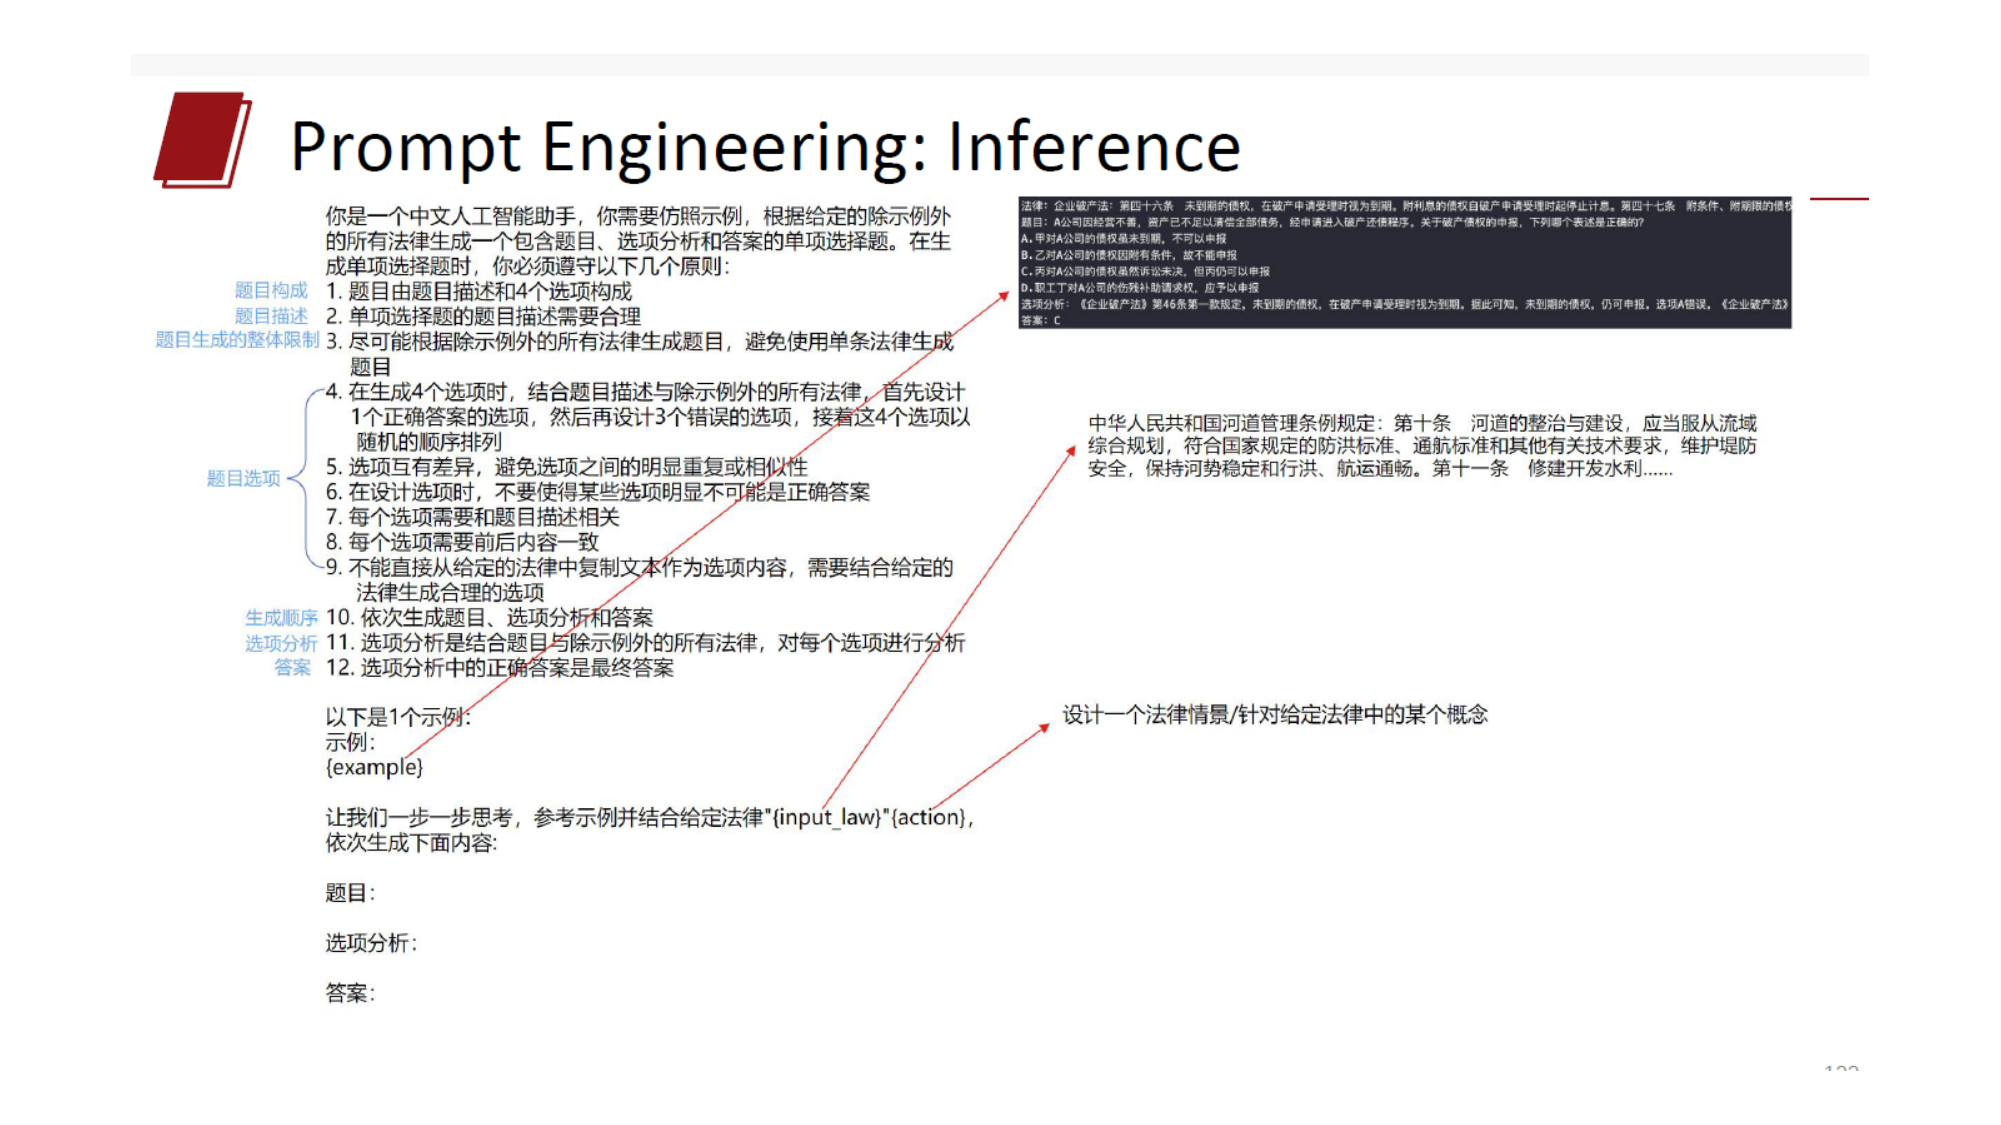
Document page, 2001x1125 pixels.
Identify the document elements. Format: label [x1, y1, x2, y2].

picture [130, 53, 1870, 1072]
